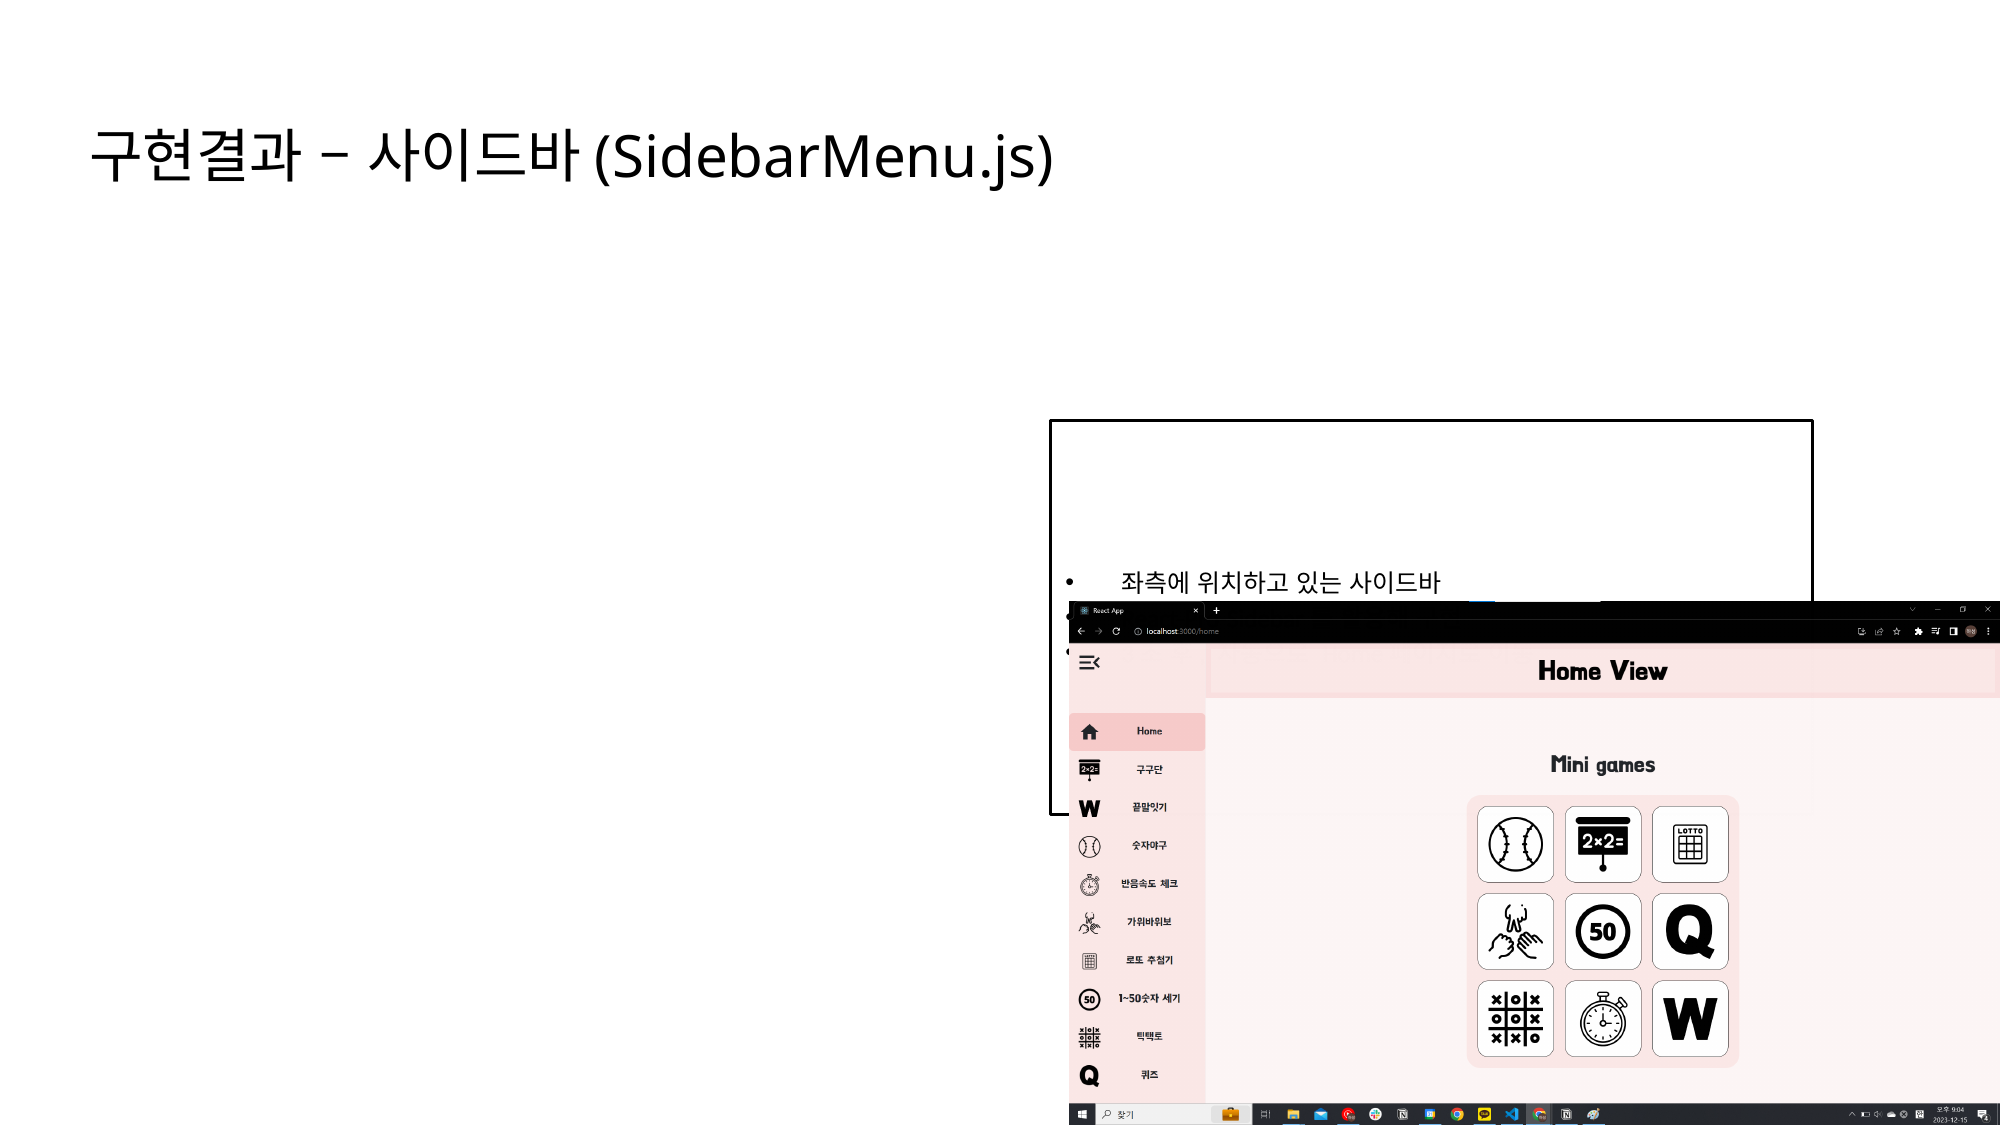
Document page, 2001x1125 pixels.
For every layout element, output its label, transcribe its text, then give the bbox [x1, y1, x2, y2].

picture [1069, 601, 2000, 1125]
list 좌측에 위치하고 있는 사이드바 React-Pro-Sidebar를 활용해 구현 3초 후, 자동으로 Home페이지로 이동 [1049, 419, 1814, 816]
text_box 구현결과 – 사이드바(SidebarMenu.js) [74, 61, 1949, 247]
